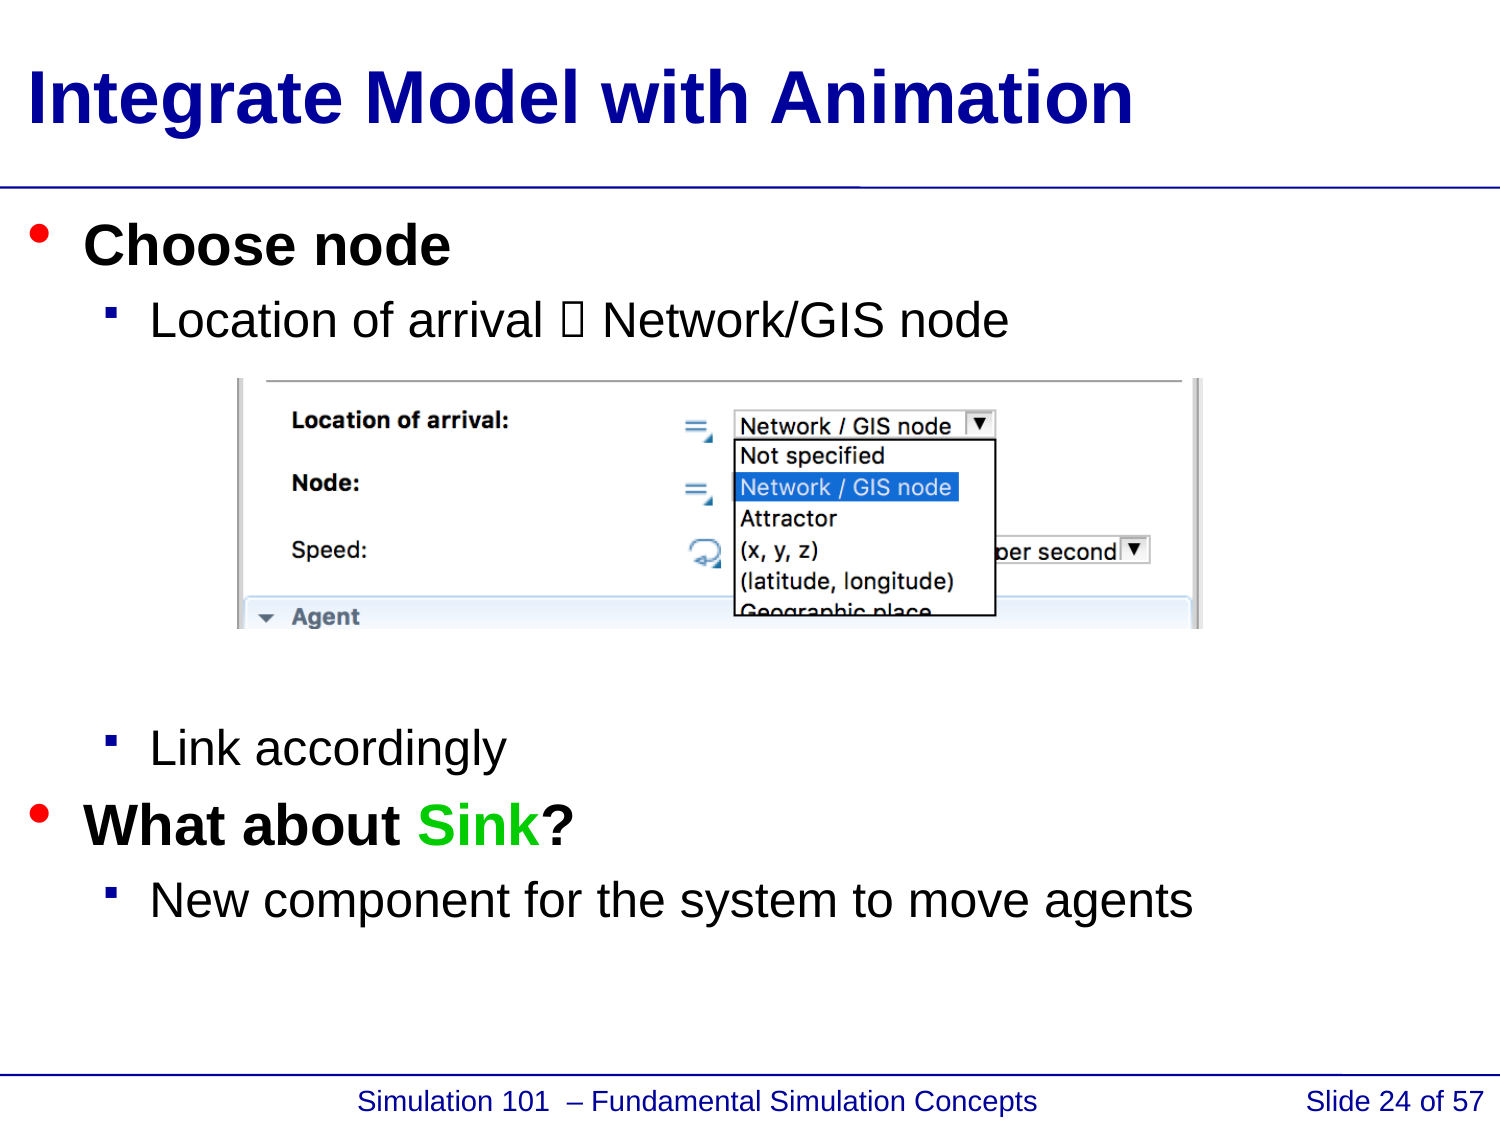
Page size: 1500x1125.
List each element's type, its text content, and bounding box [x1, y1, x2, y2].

list Choose node Location of arrival  Network/GIS node Link accordingly What about Sink? New component for the system to move agents [12, 200, 1488, 1063]
picture [237, 378, 1203, 629]
footer Simulation 101 – Fundamental Simulation Concepts [488, 1074, 1088, 1125]
slide_number [37, 1074, 488, 1125]
slide_number Slide 24 of 57 [1249, 1074, 1500, 1125]
title Integrate Model with Animation [12, 12, 1488, 175]
